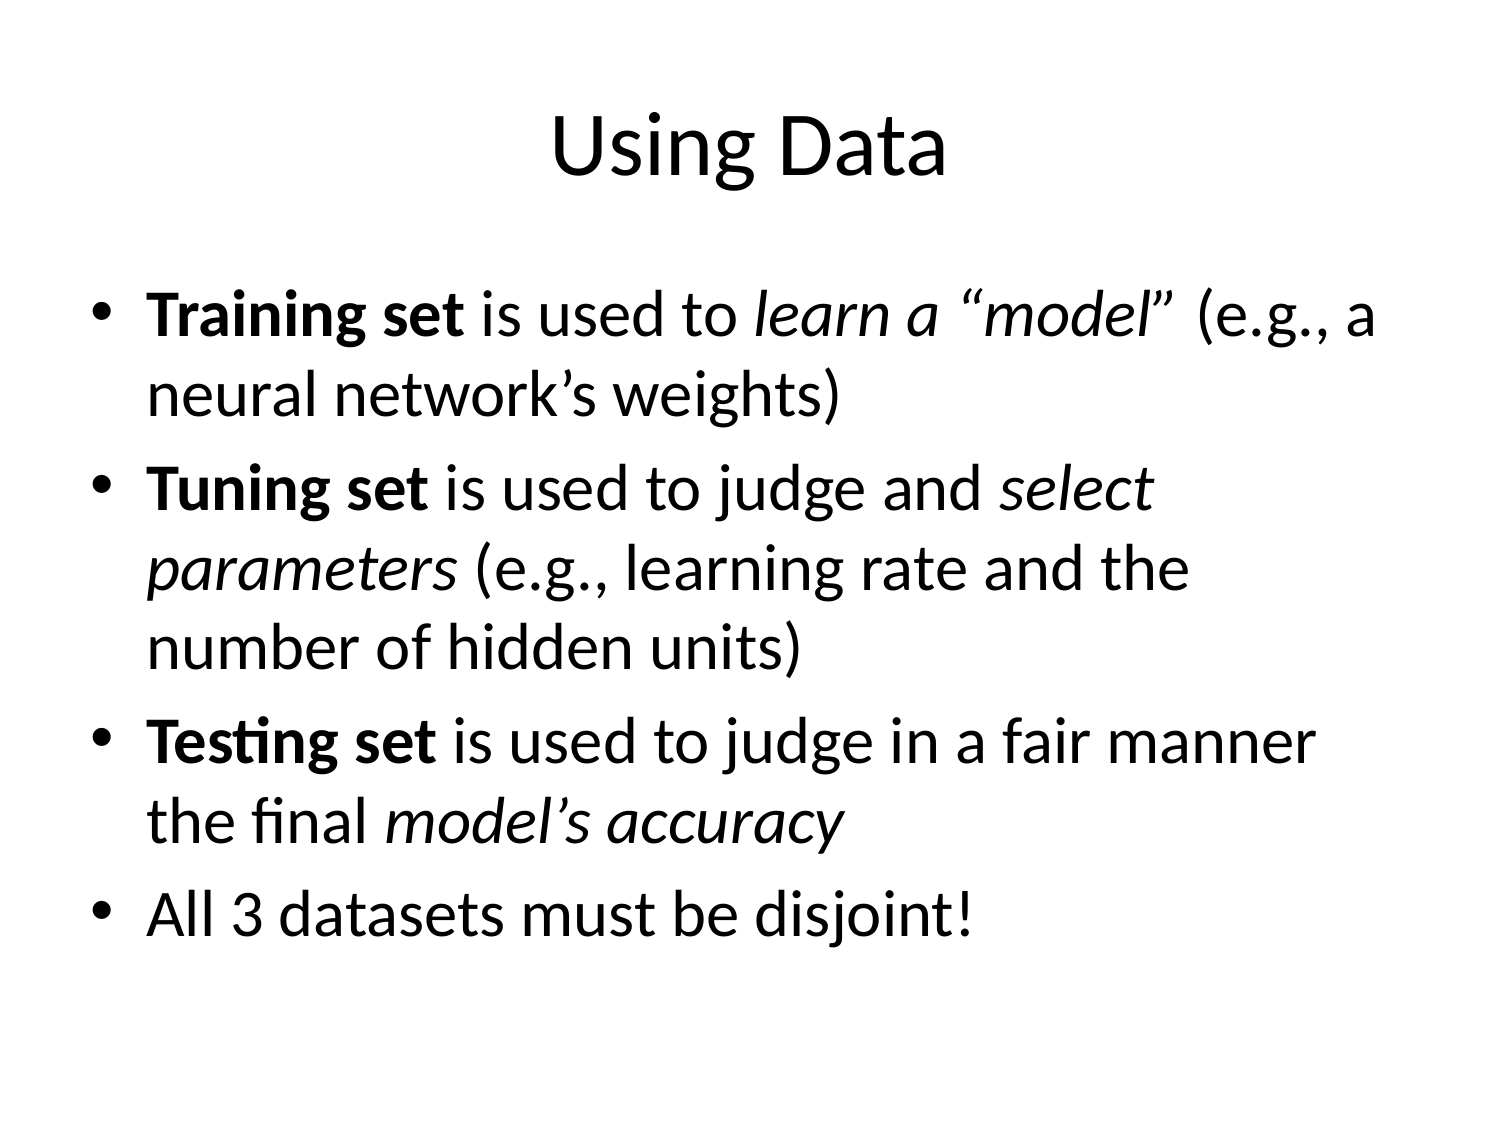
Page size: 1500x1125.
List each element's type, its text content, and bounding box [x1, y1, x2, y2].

title Using Data [75, 45, 1425, 233]
list Training set is used to learn a “model” (e.g., a neural network’s weights) Tuning set is used to judge and select parameters (e.g., learning rate and the number of hidden units) Testing set is used to judge in a fair manner the final model’s accuracy All 3 datasets must be disjoint! [75, 262, 1425, 1005]
